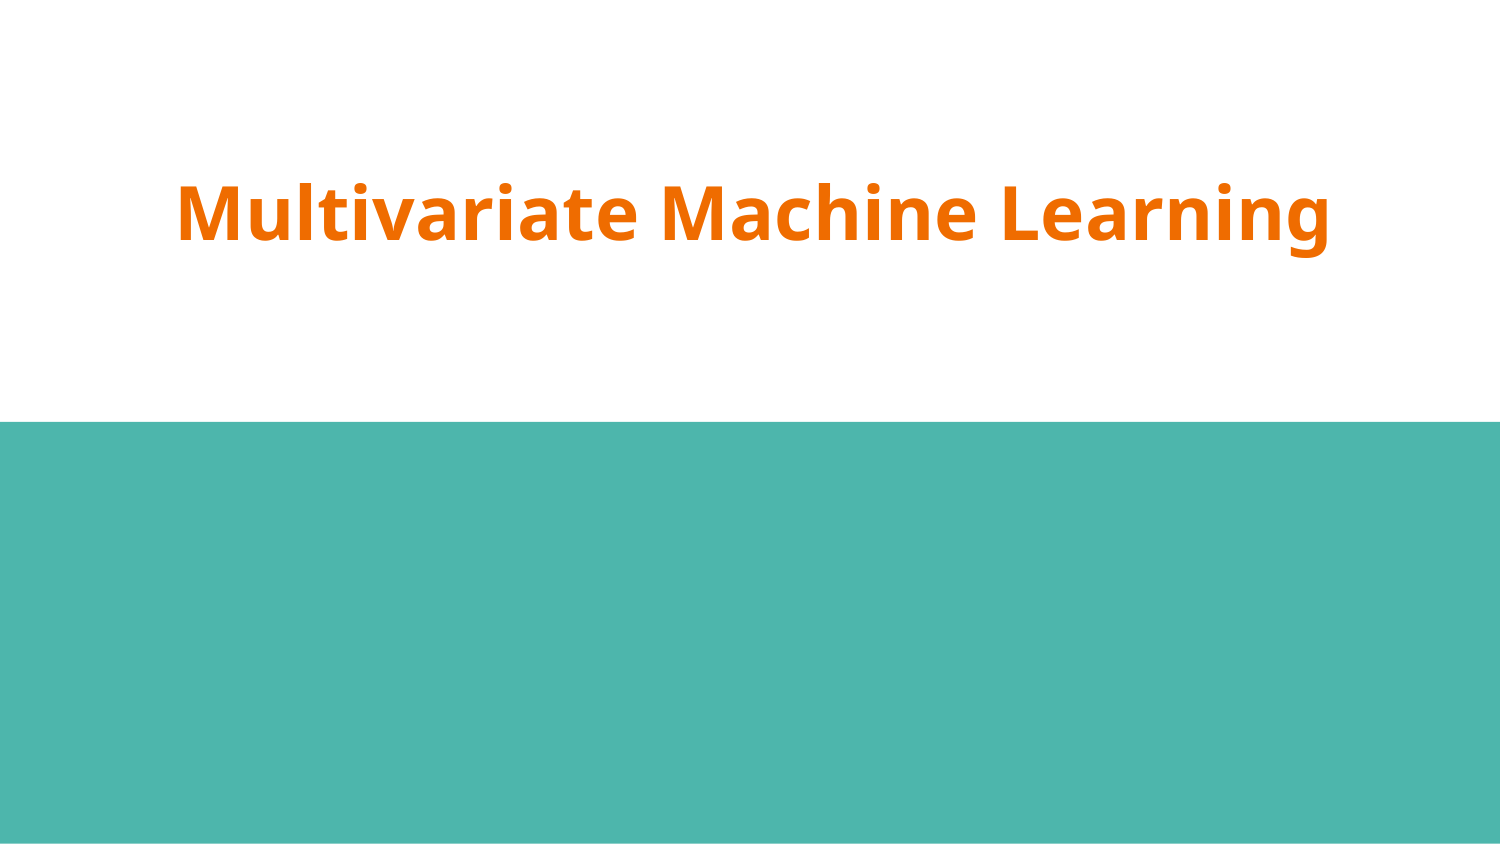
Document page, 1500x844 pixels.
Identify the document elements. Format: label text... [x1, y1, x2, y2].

title Multivariate Machine Learning [51, 133, 1458, 289]
